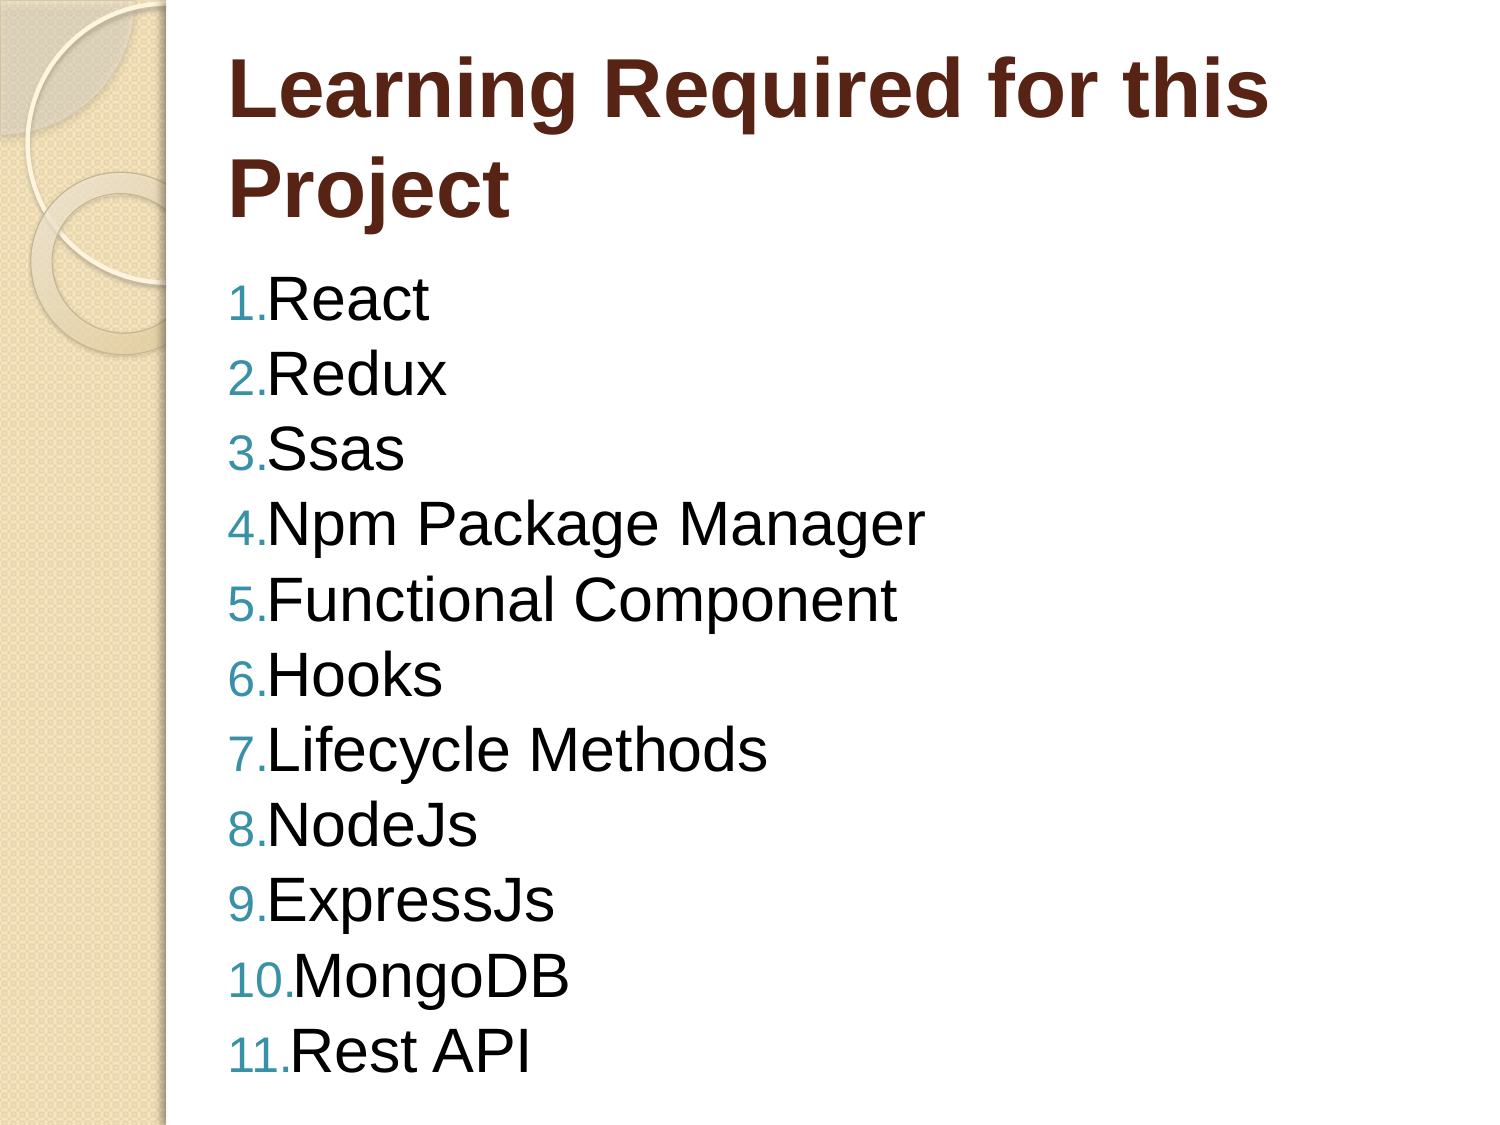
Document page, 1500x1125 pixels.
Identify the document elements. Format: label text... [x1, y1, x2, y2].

list React Redux Ssas Npm Package Manager Functional Component Hooks Lifecycle Methods NodeJs ExpressJs MongoDB Rest API [212, 249, 1455, 1100]
title Learning Required for this Project [212, 24, 1463, 243]
